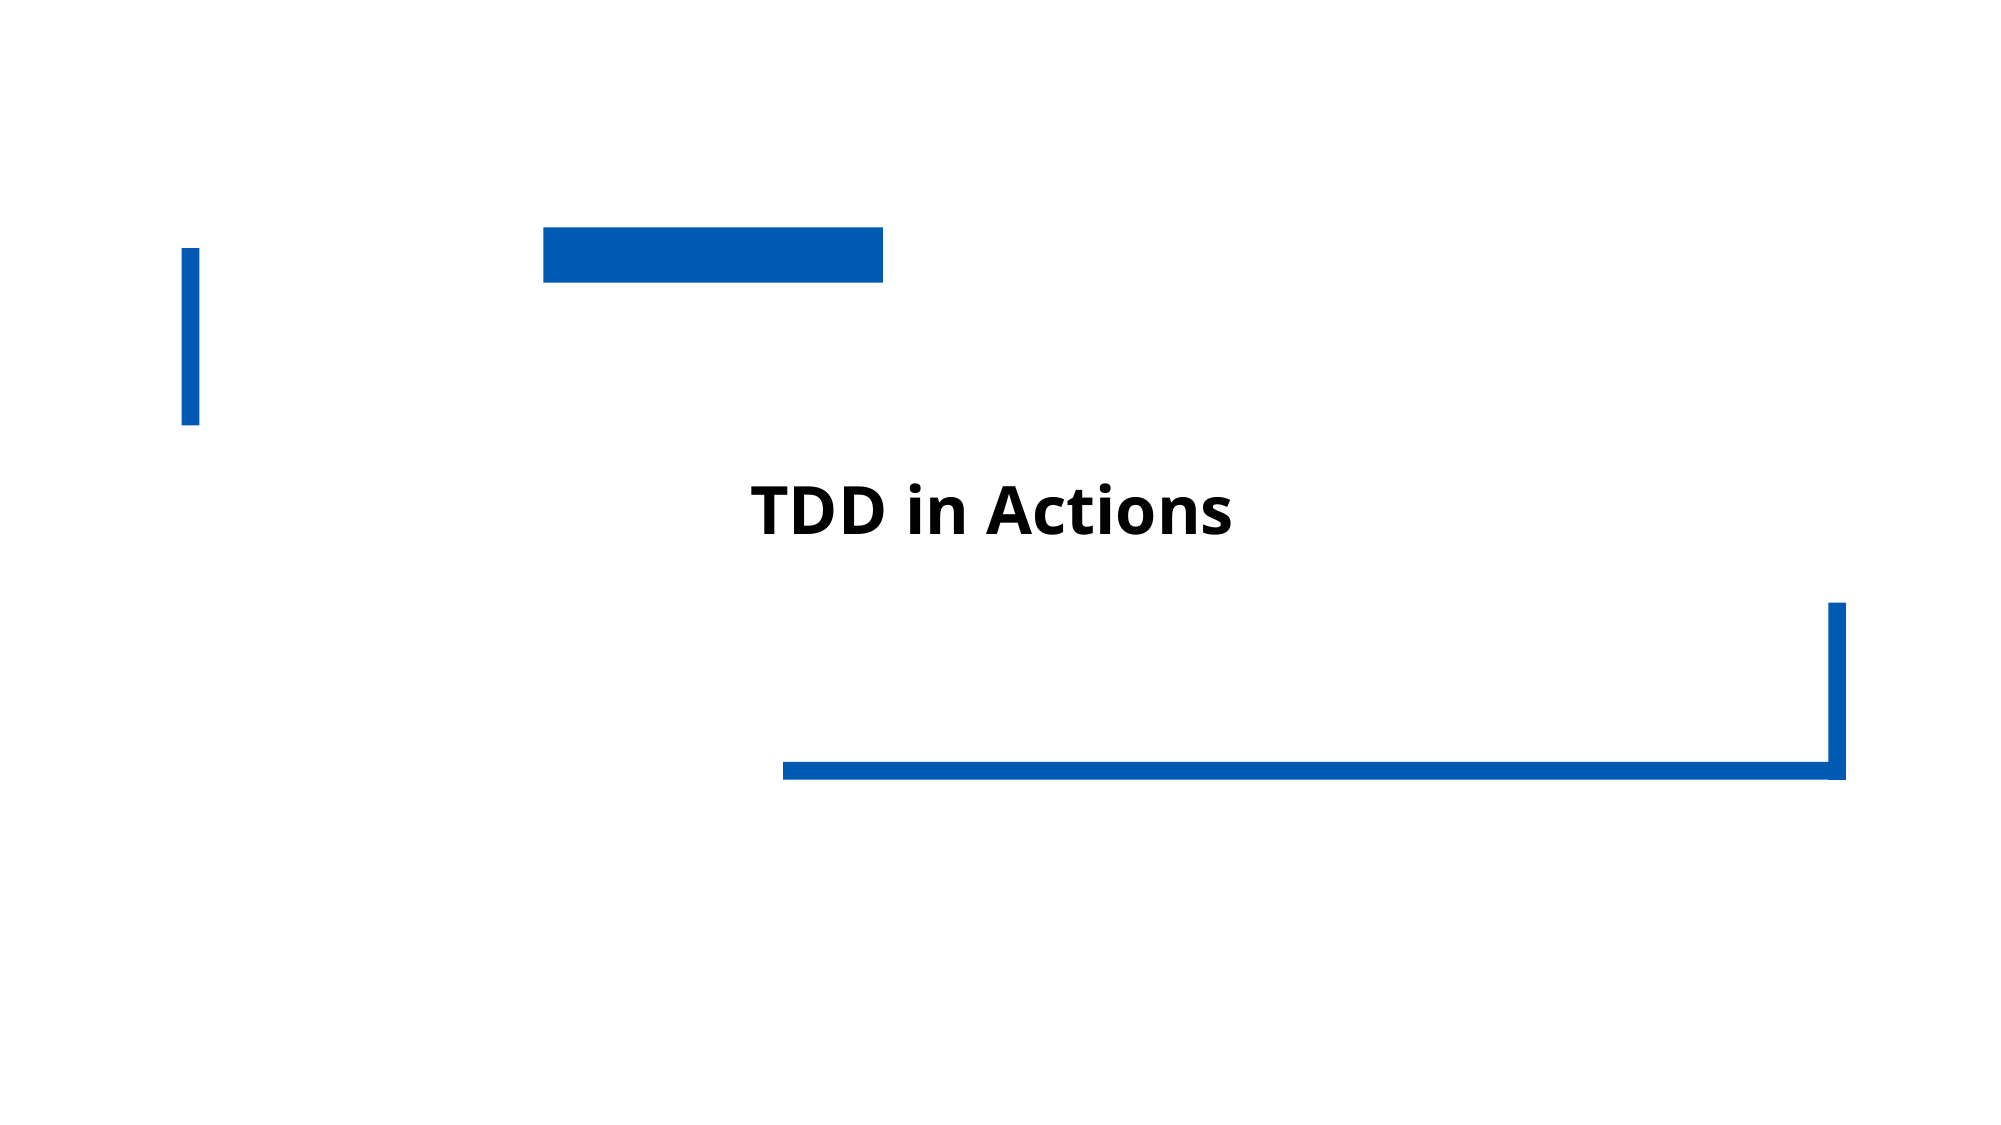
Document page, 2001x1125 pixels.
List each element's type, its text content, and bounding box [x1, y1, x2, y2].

list TDD in Actions [267, 305, 1733, 721]
